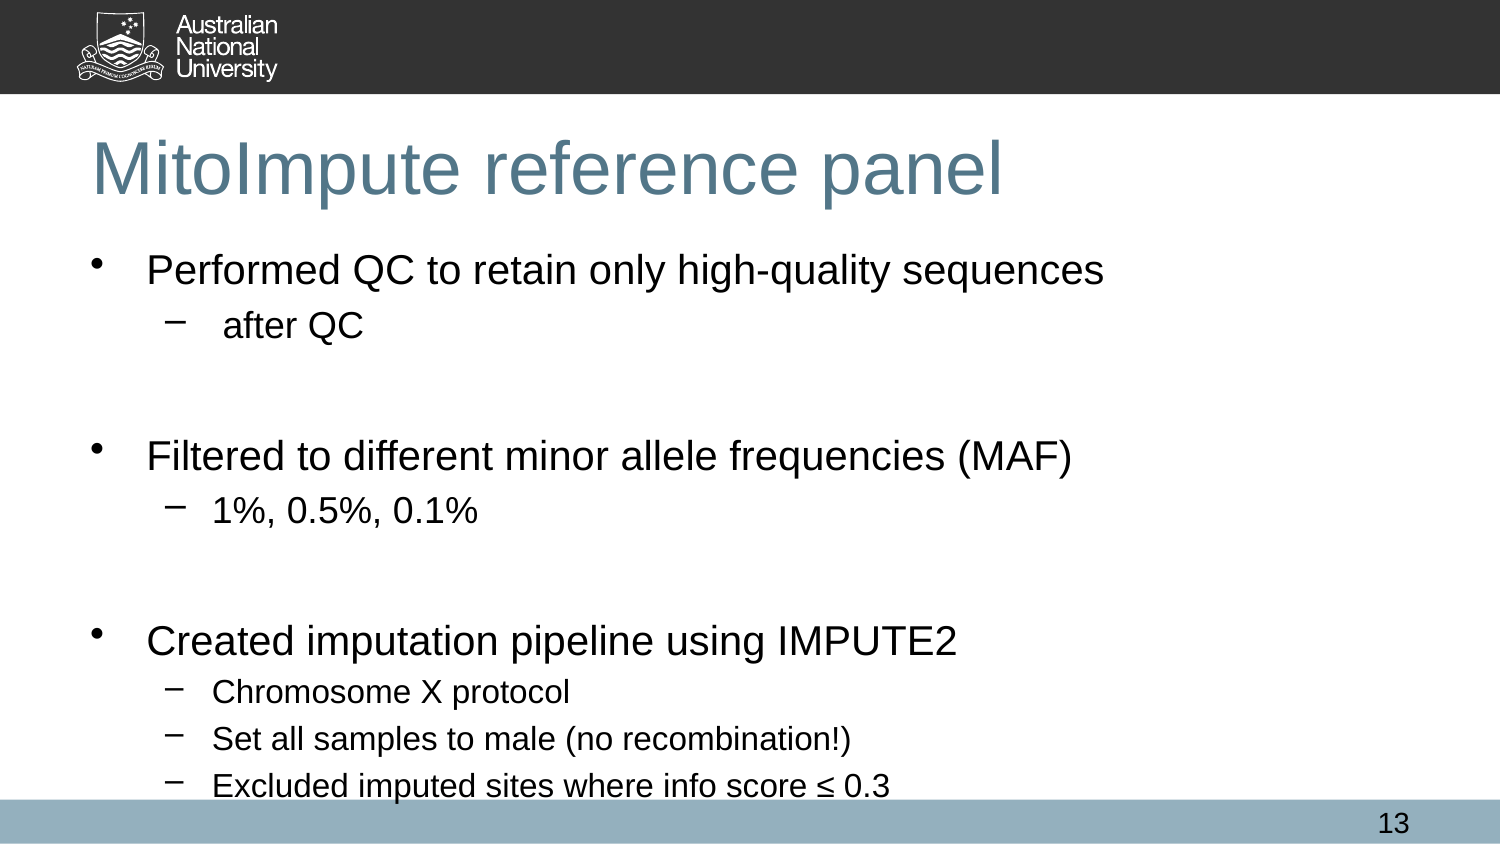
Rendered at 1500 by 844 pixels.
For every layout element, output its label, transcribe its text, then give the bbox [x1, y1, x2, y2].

title MitoImpute reference panel [76, 94, 1427, 235]
slide_number 13 [1328, 796, 1425, 824]
